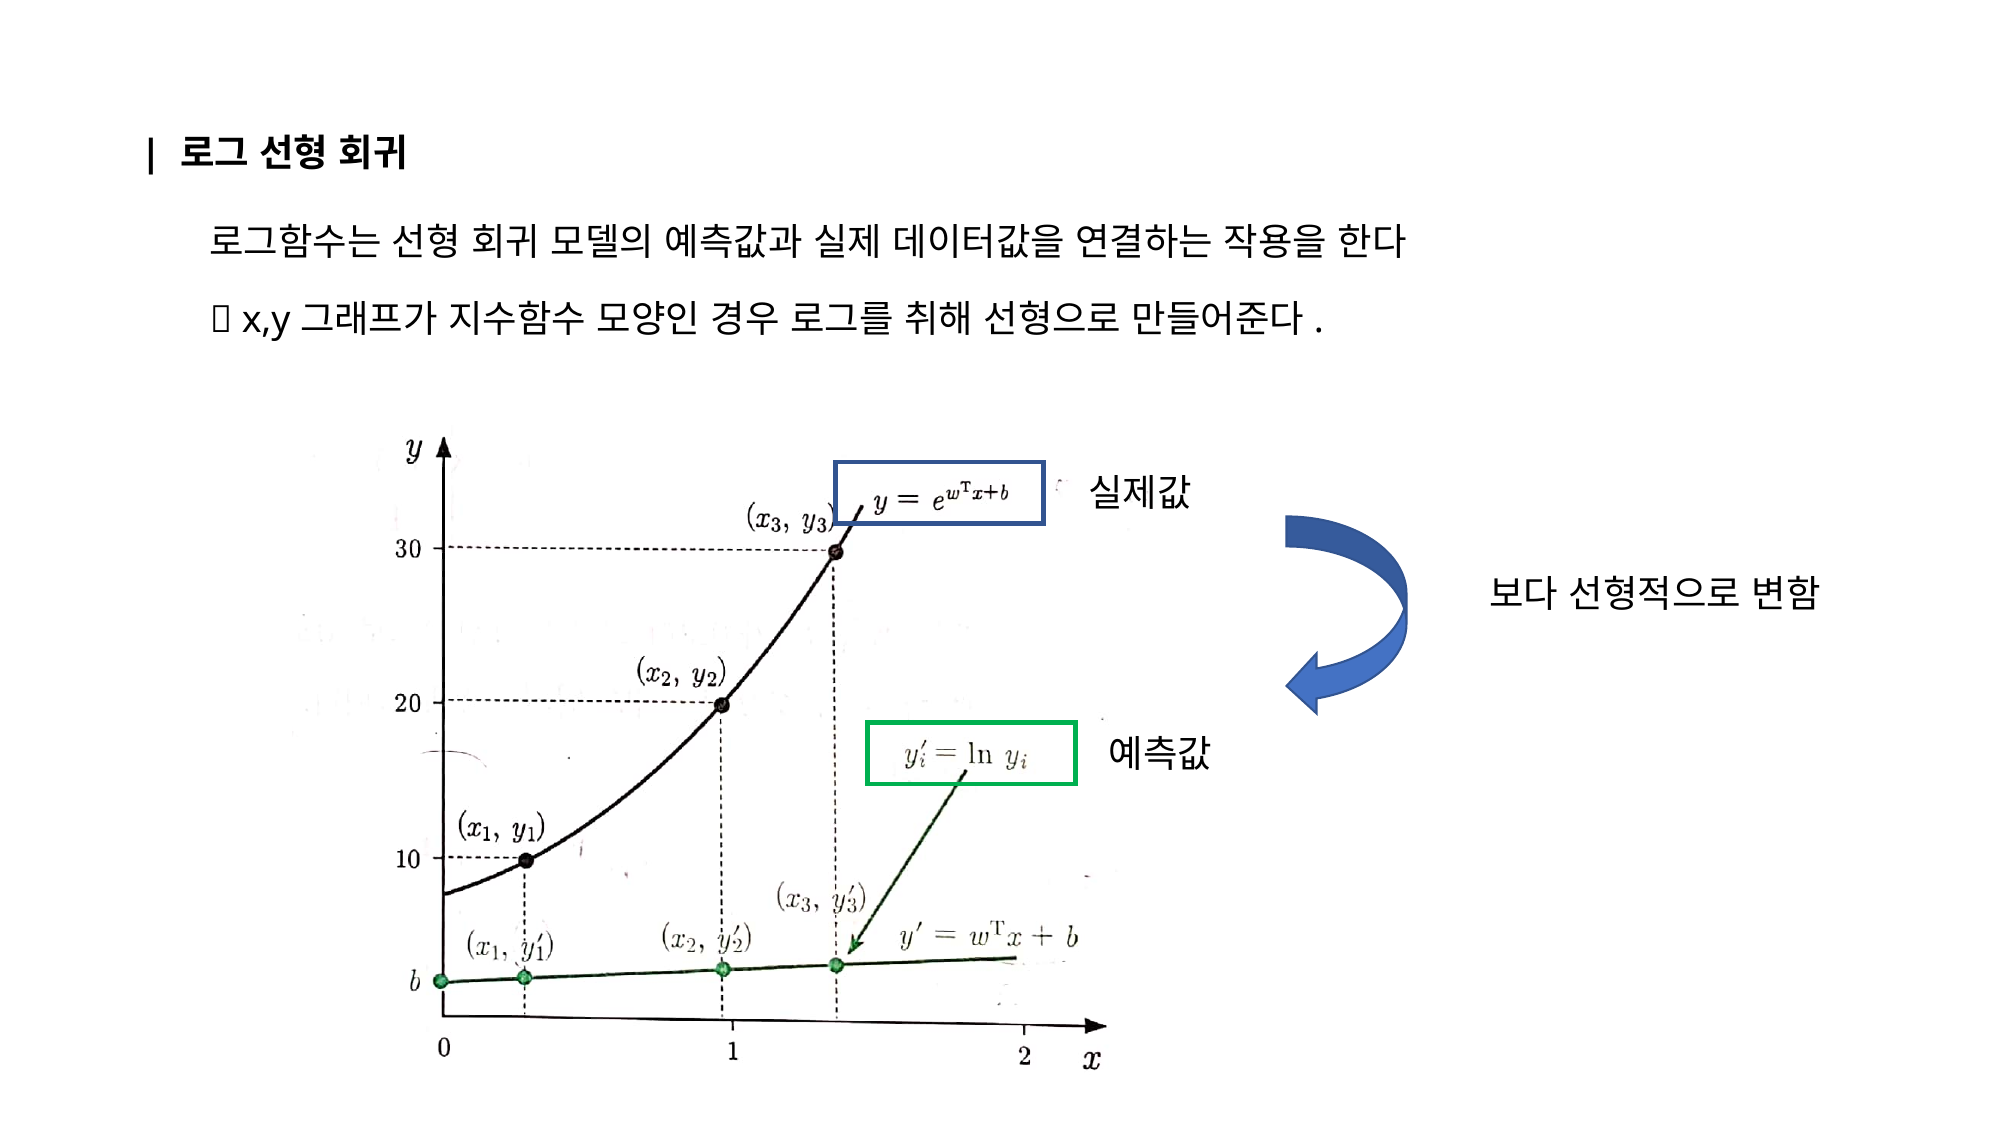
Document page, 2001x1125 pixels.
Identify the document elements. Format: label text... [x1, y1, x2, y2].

text_box 보다 선형적으로 변함 [1474, 562, 1836, 623]
text_box  x,y그래프가 지수함수 모양인 경우 로그를 취해 선형으로 만들어준다. [194, 287, 1339, 348]
text_box 로그함수는 선형 회귀 모델의 예측값과 실제 데이터값을 연결하는 작용을 한다 [194, 210, 1423, 271]
text_box | 로그 선형 회귀 [125, 121, 424, 182]
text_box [291, 425, 1407, 1081]
